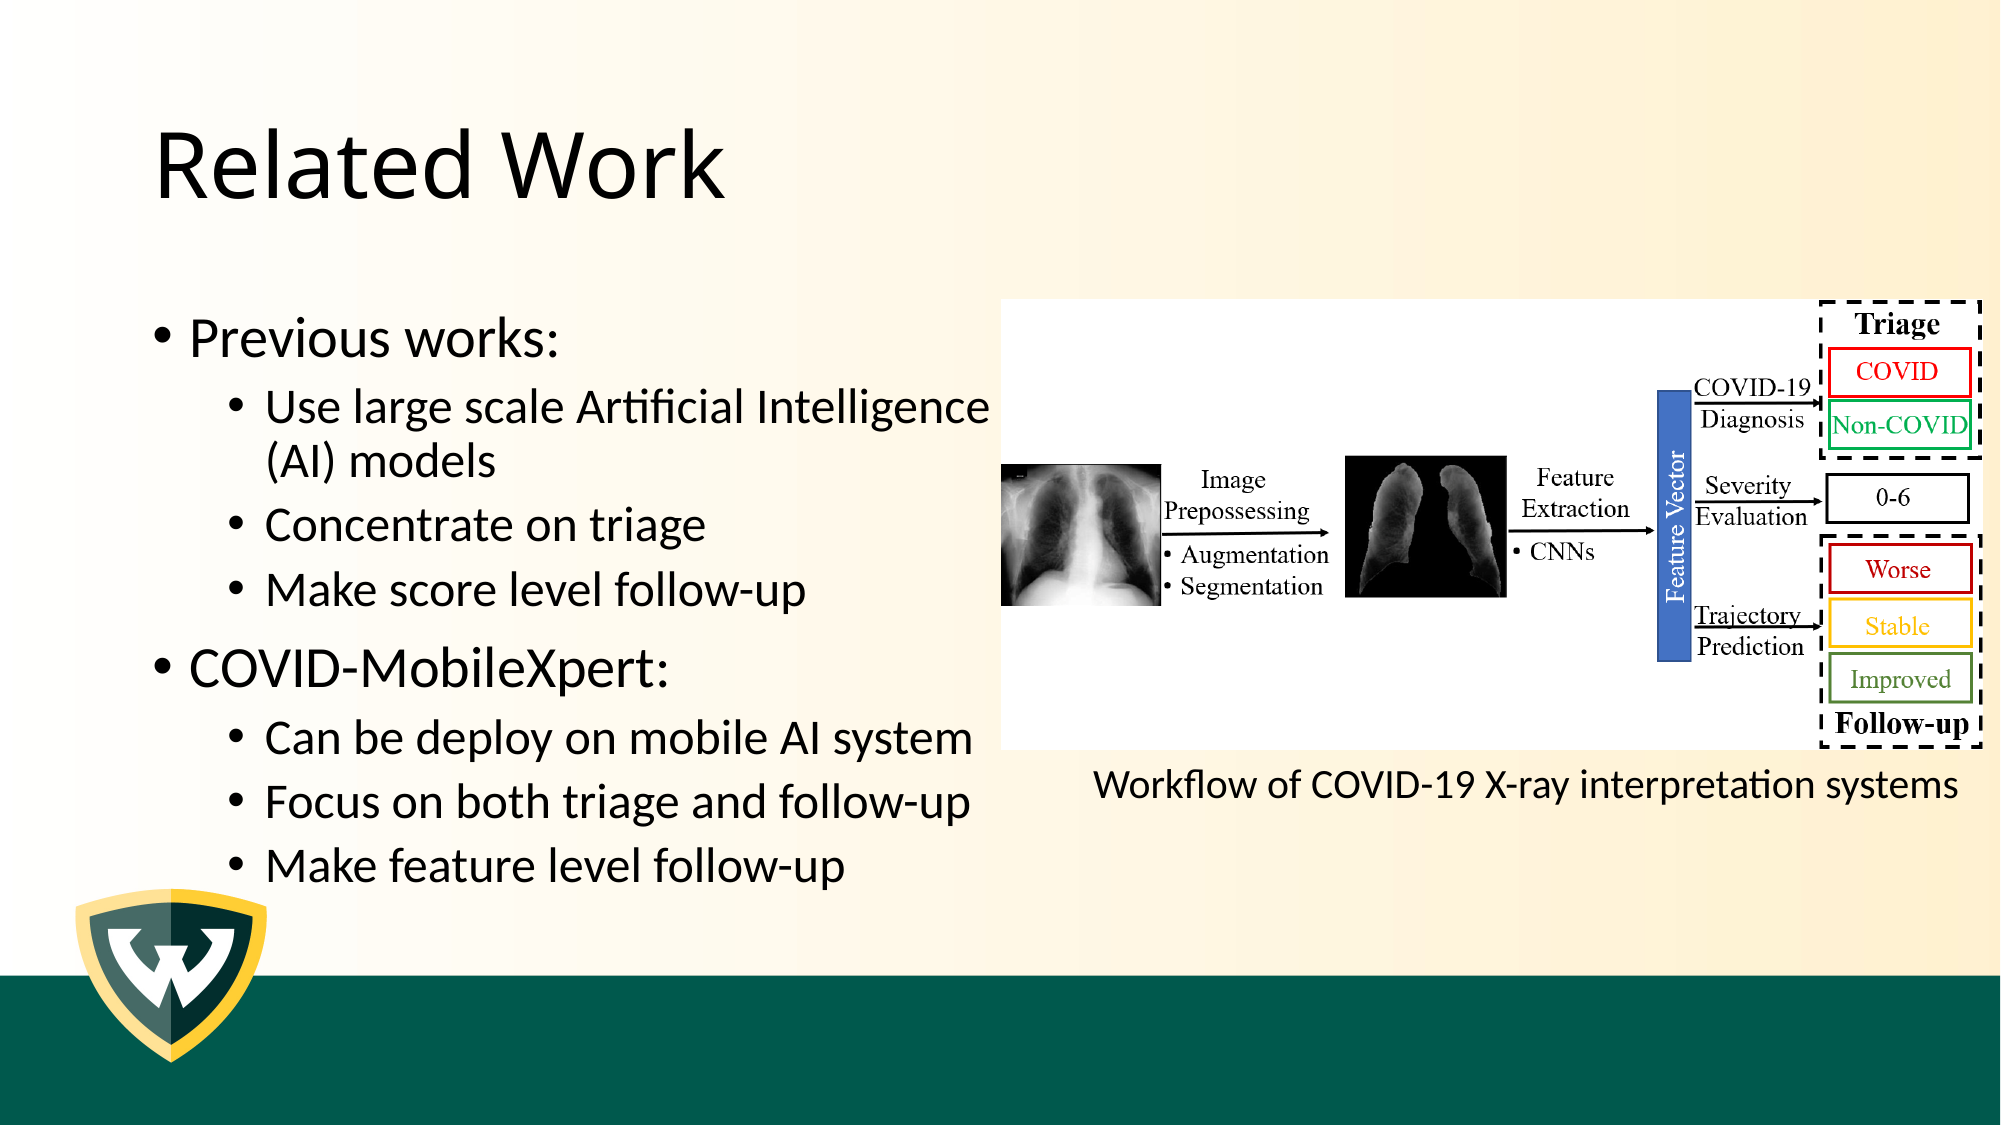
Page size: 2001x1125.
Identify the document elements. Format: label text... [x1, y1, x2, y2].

picture [0, 0, 2001, 1125]
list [1001, 299, 1983, 750]
title Related Work [137, 59, 1863, 278]
text_box Workflow of COVID-19 X-ray interpretation systems [1078, 750, 1975, 815]
text_box Previous works: Use large scale Artificial Intelligence (AI) models Concentrate on triage Make score level follow-up COVID-MobileXpert: Can be deploy on mobile AI system Focus on both triage and follow-up Make feature level follow-up [137, 299, 1050, 1014]
